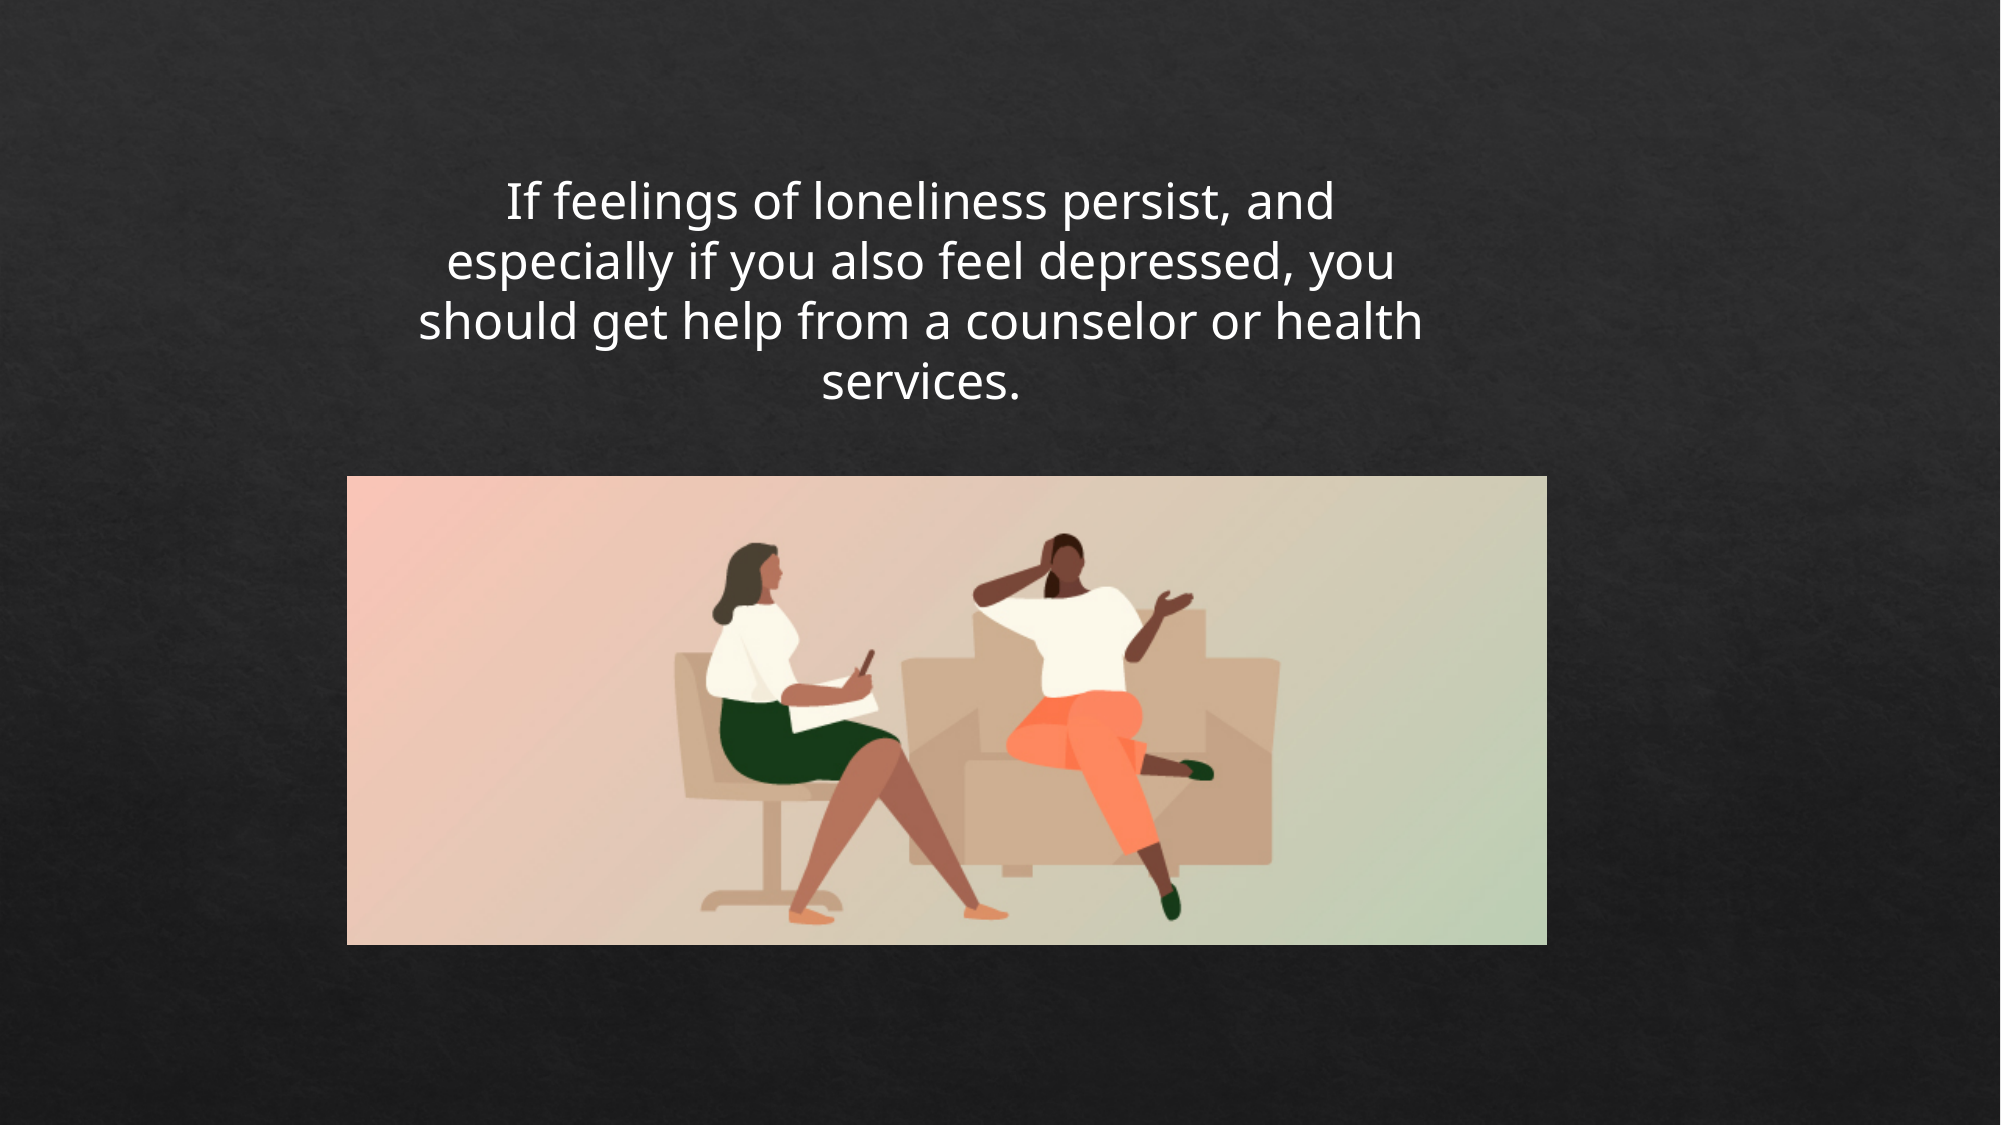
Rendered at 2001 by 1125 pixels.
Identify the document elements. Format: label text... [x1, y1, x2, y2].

text_box If feelings of loneliness persist, and especially if you also feel depressed, you should get help from a counselor or health services. [380, 161, 1464, 417]
picture [0, 0, 2001, 1125]
